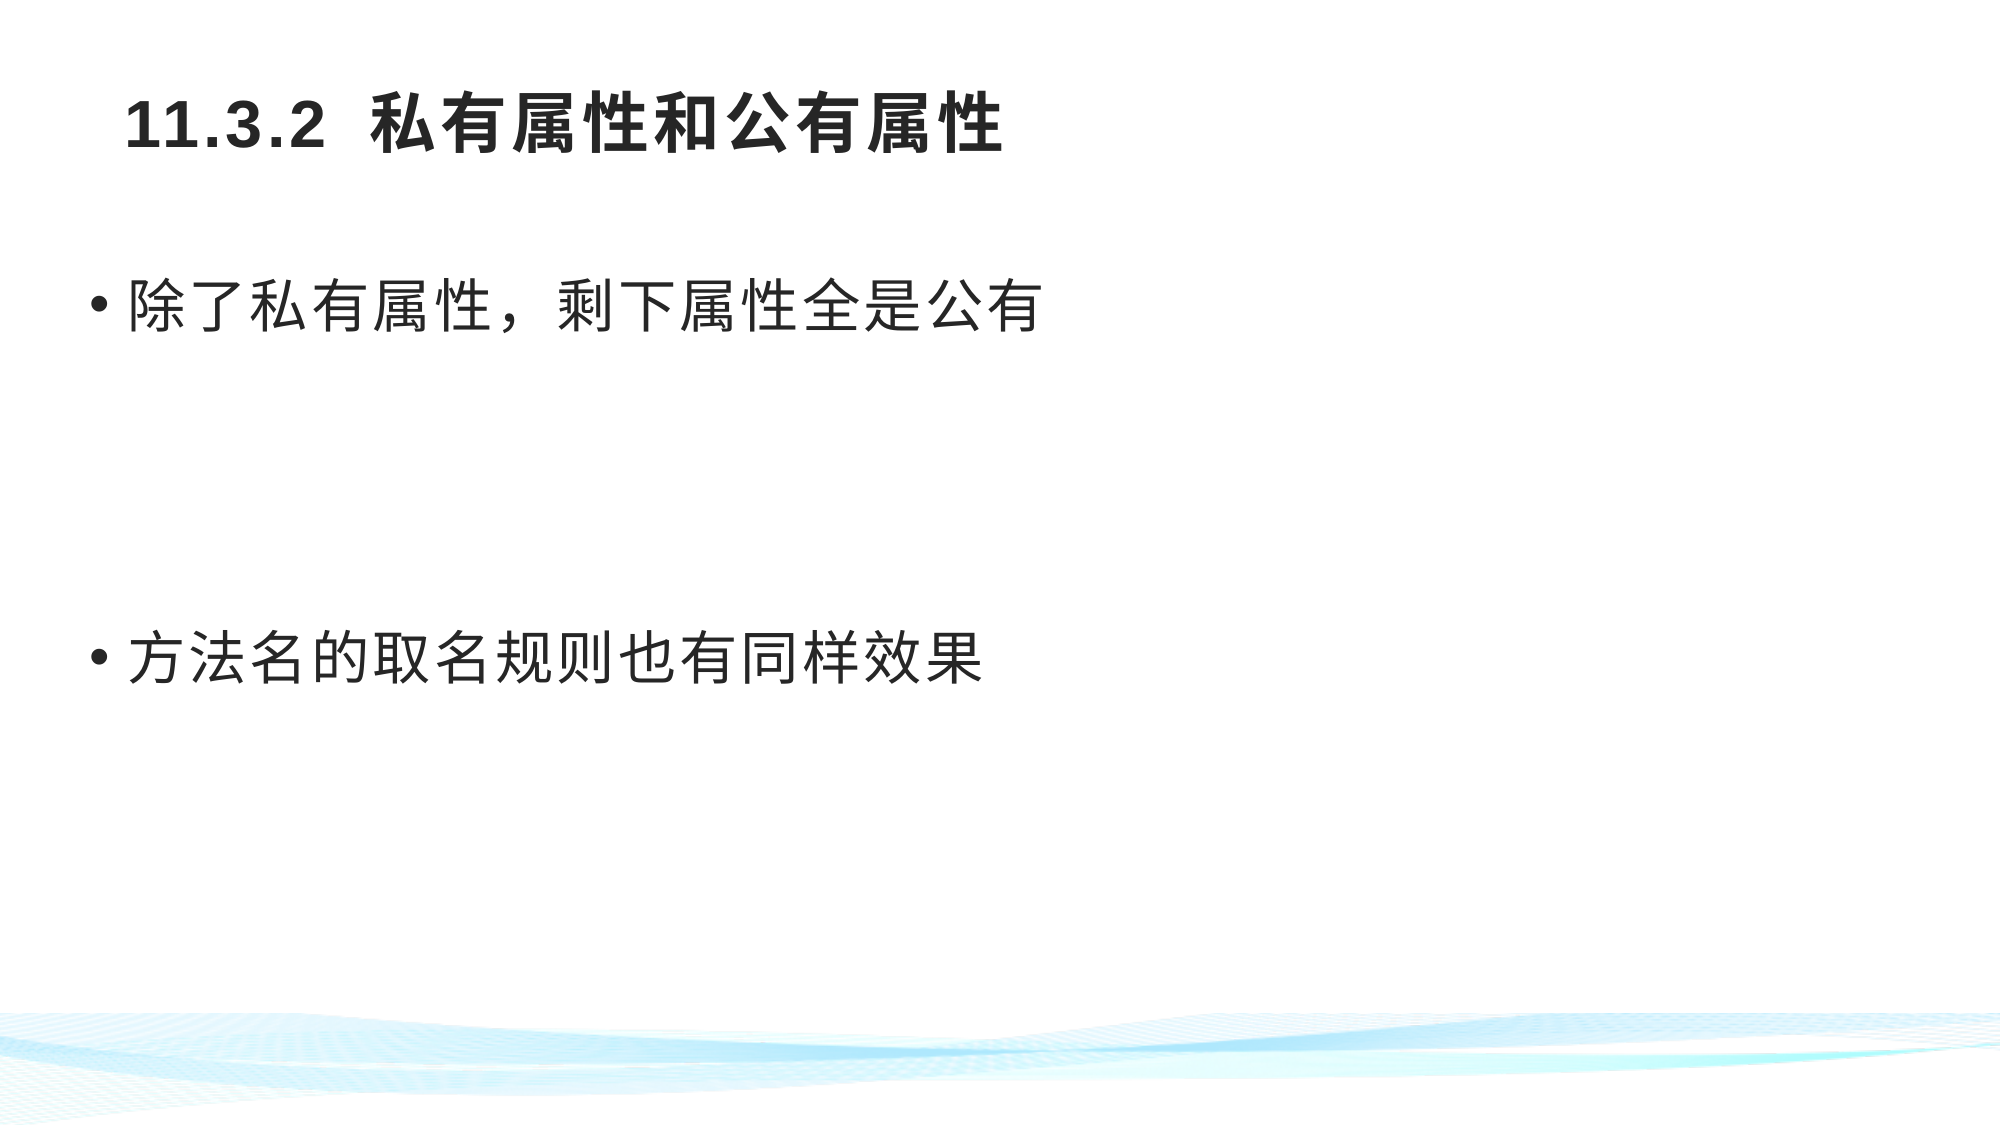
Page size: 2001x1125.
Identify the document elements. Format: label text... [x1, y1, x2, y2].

list 除了私有属性，剩下属性全是公有 方法名的取名规则也有同样效果 [0, 170, 1891, 1041]
title 11.3.2 私有属性和公有属性 [109, 72, 1891, 169]
picture [0, 1013, 2000, 1125]
